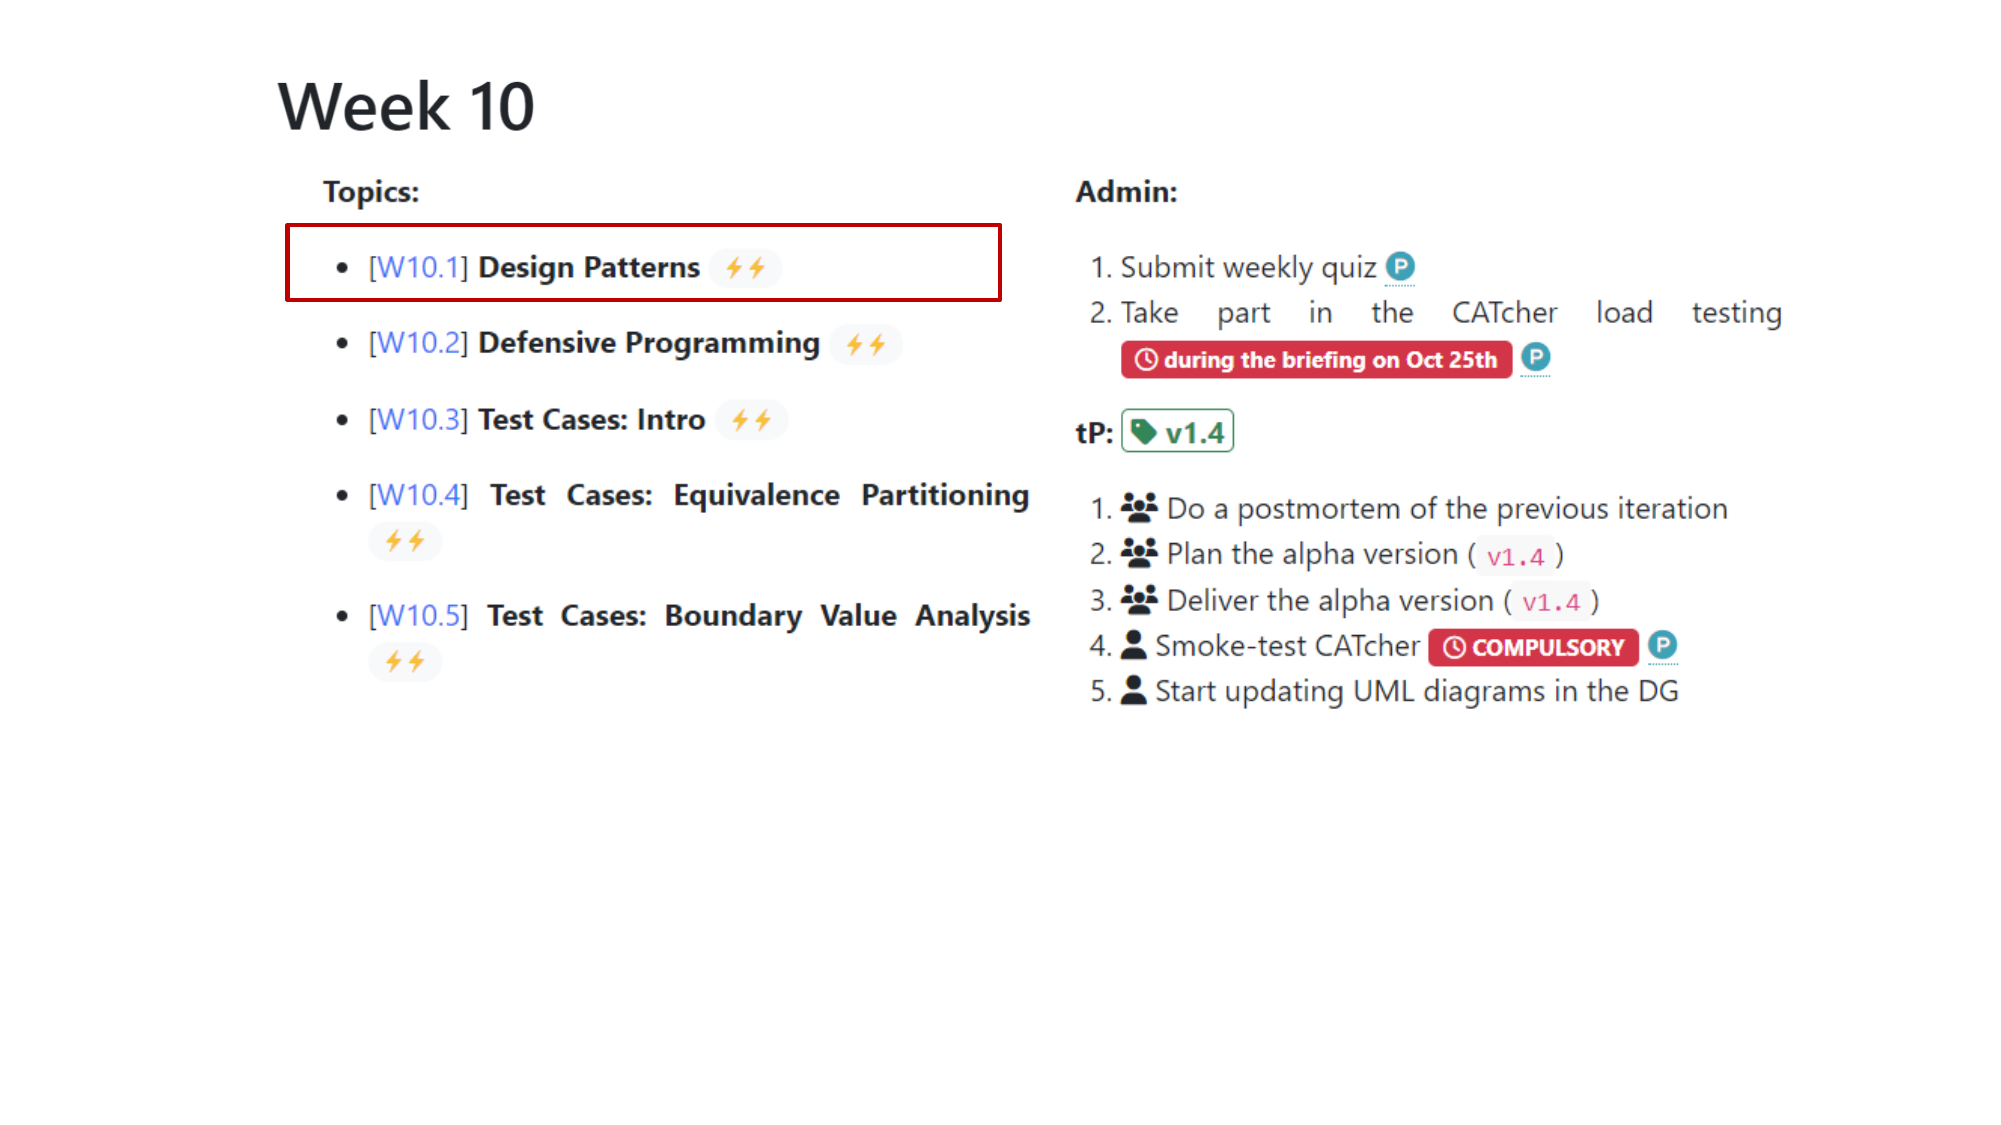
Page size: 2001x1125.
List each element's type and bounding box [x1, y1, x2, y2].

text_box [285, 223, 1002, 302]
picture [249, 50, 1738, 150]
picture [307, 157, 1808, 727]
